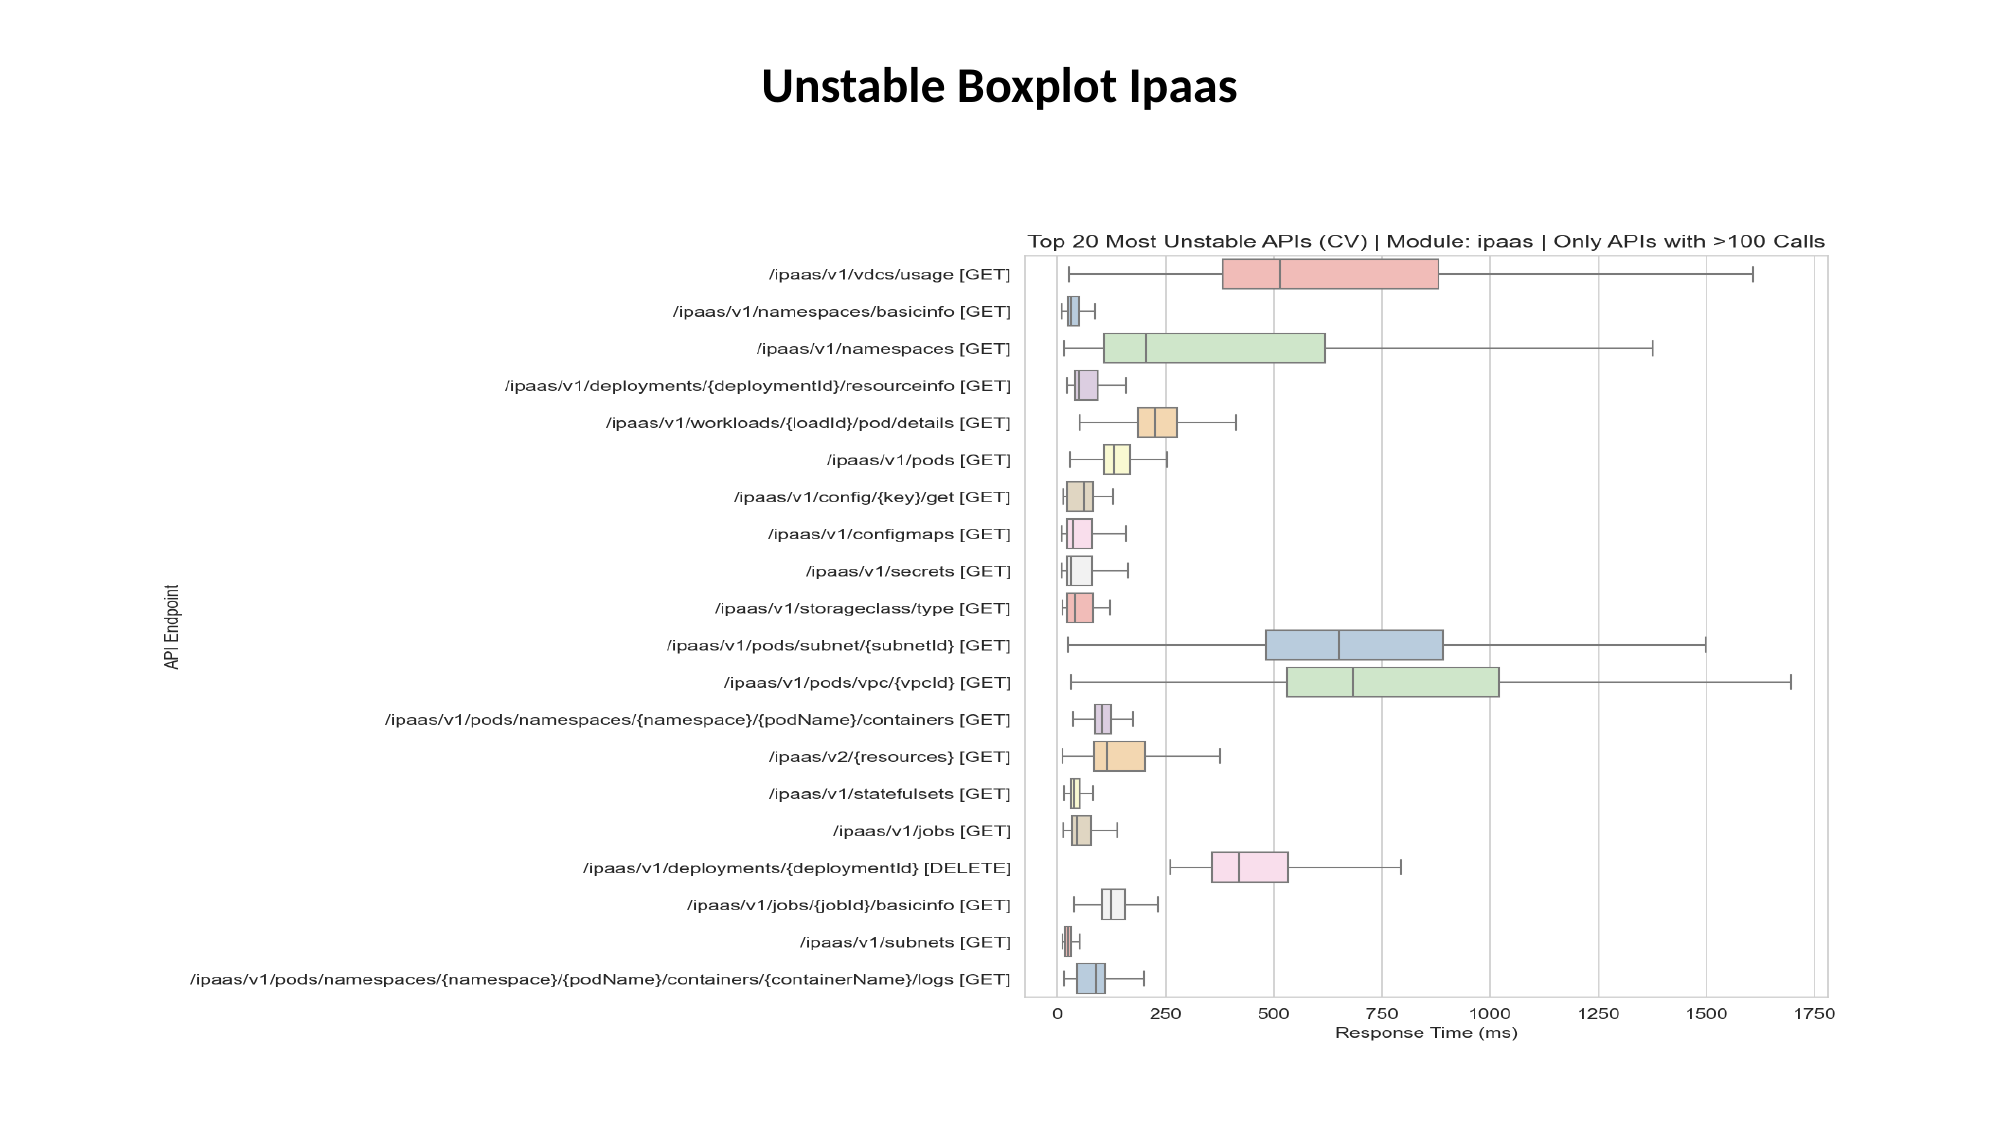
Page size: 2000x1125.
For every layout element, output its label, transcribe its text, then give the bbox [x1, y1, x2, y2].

picture [149, 224, 1850, 1051]
text_box Unstable Boxplot Ipaas [746, 44, 1254, 120]
